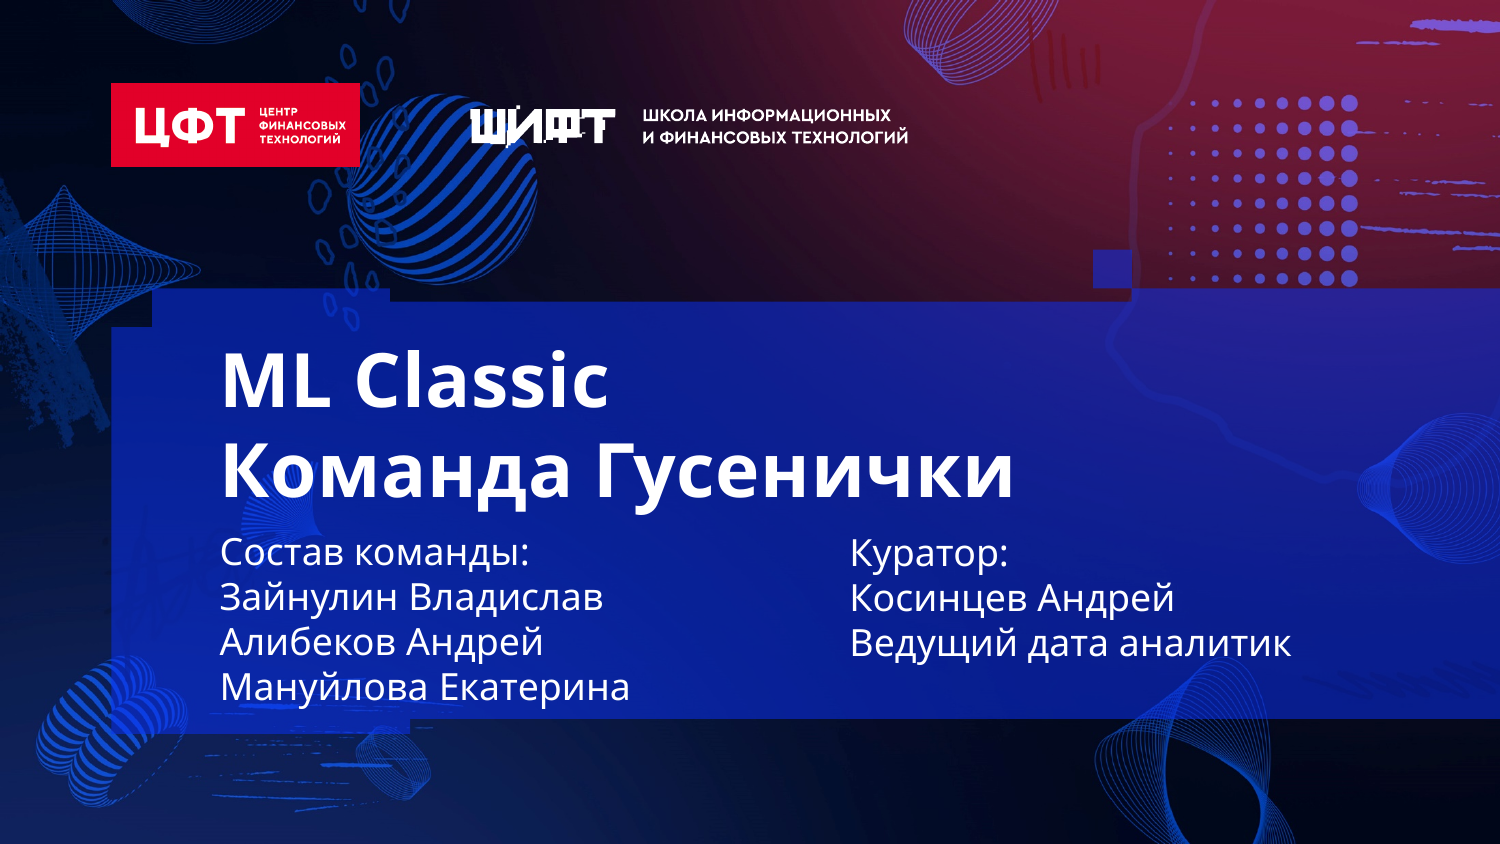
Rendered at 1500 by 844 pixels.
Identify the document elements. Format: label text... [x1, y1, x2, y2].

picture [0, 0, 1500, 844]
text_box ML Classic Команда Гусенички [204, 324, 1368, 520]
text_box Куратор: Косинцев Андрей Ведущий дата аналитик [834, 521, 1500, 672]
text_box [469, 105, 908, 149]
text_box Состав команды: Зайнулин Владислав Алибеков Андрей Мануйлова Екатерина [204, 520, 1500, 715]
